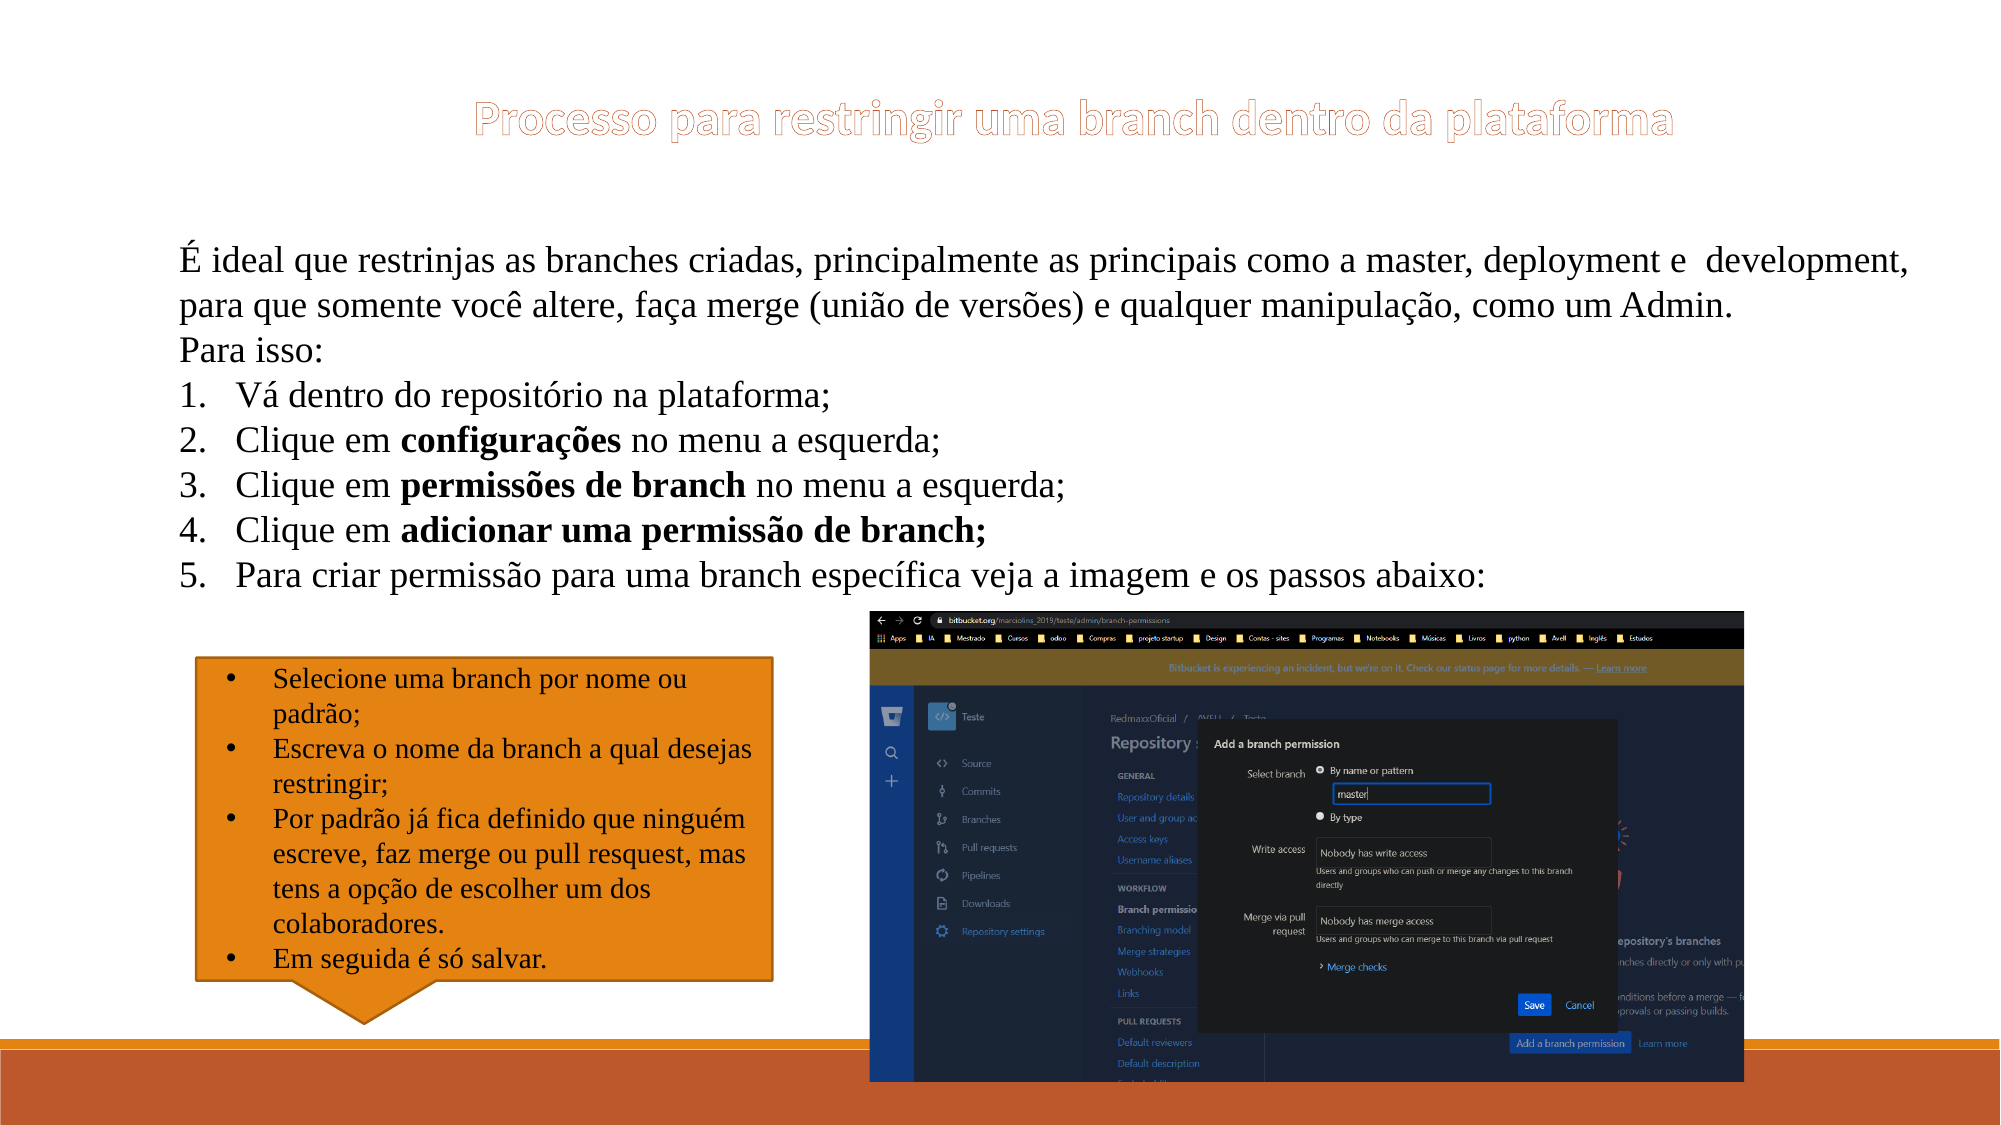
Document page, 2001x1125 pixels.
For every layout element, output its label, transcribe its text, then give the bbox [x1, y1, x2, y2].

picture [869, 610, 1745, 1083]
text_box Processo para restringir uma branch dentro da plataforma É ideal que restrinjas as branches criadas, principalmente as principais como a master, deployment e development, para que somente você altere, faça merge (união de versões) e qualquer manipulação, como um Admin. Para isso: Vá dentro do repositório na plataforma; Clique em configurações no menu a esquerda; Clique em permissões de branch no menu a esquerda; Clique em adicionar uma permissão de branch; Para criar permissão para uma branch específica veja a imagem e os passos abaixo: [164, 77, 1985, 783]
text_box Selecione uma branch por nome ou padrão; Escreva o nome da branch a qual desejas restringir; Por padrão já fica definido que ninguém escreve, faz merge ou pull resquest, mas tens a opção de escolher um dos colaboradores. Em seguida é só salvar. [211, 652, 773, 982]
text_box [194, 656, 211, 982]
text_box [292, 982, 437, 1025]
